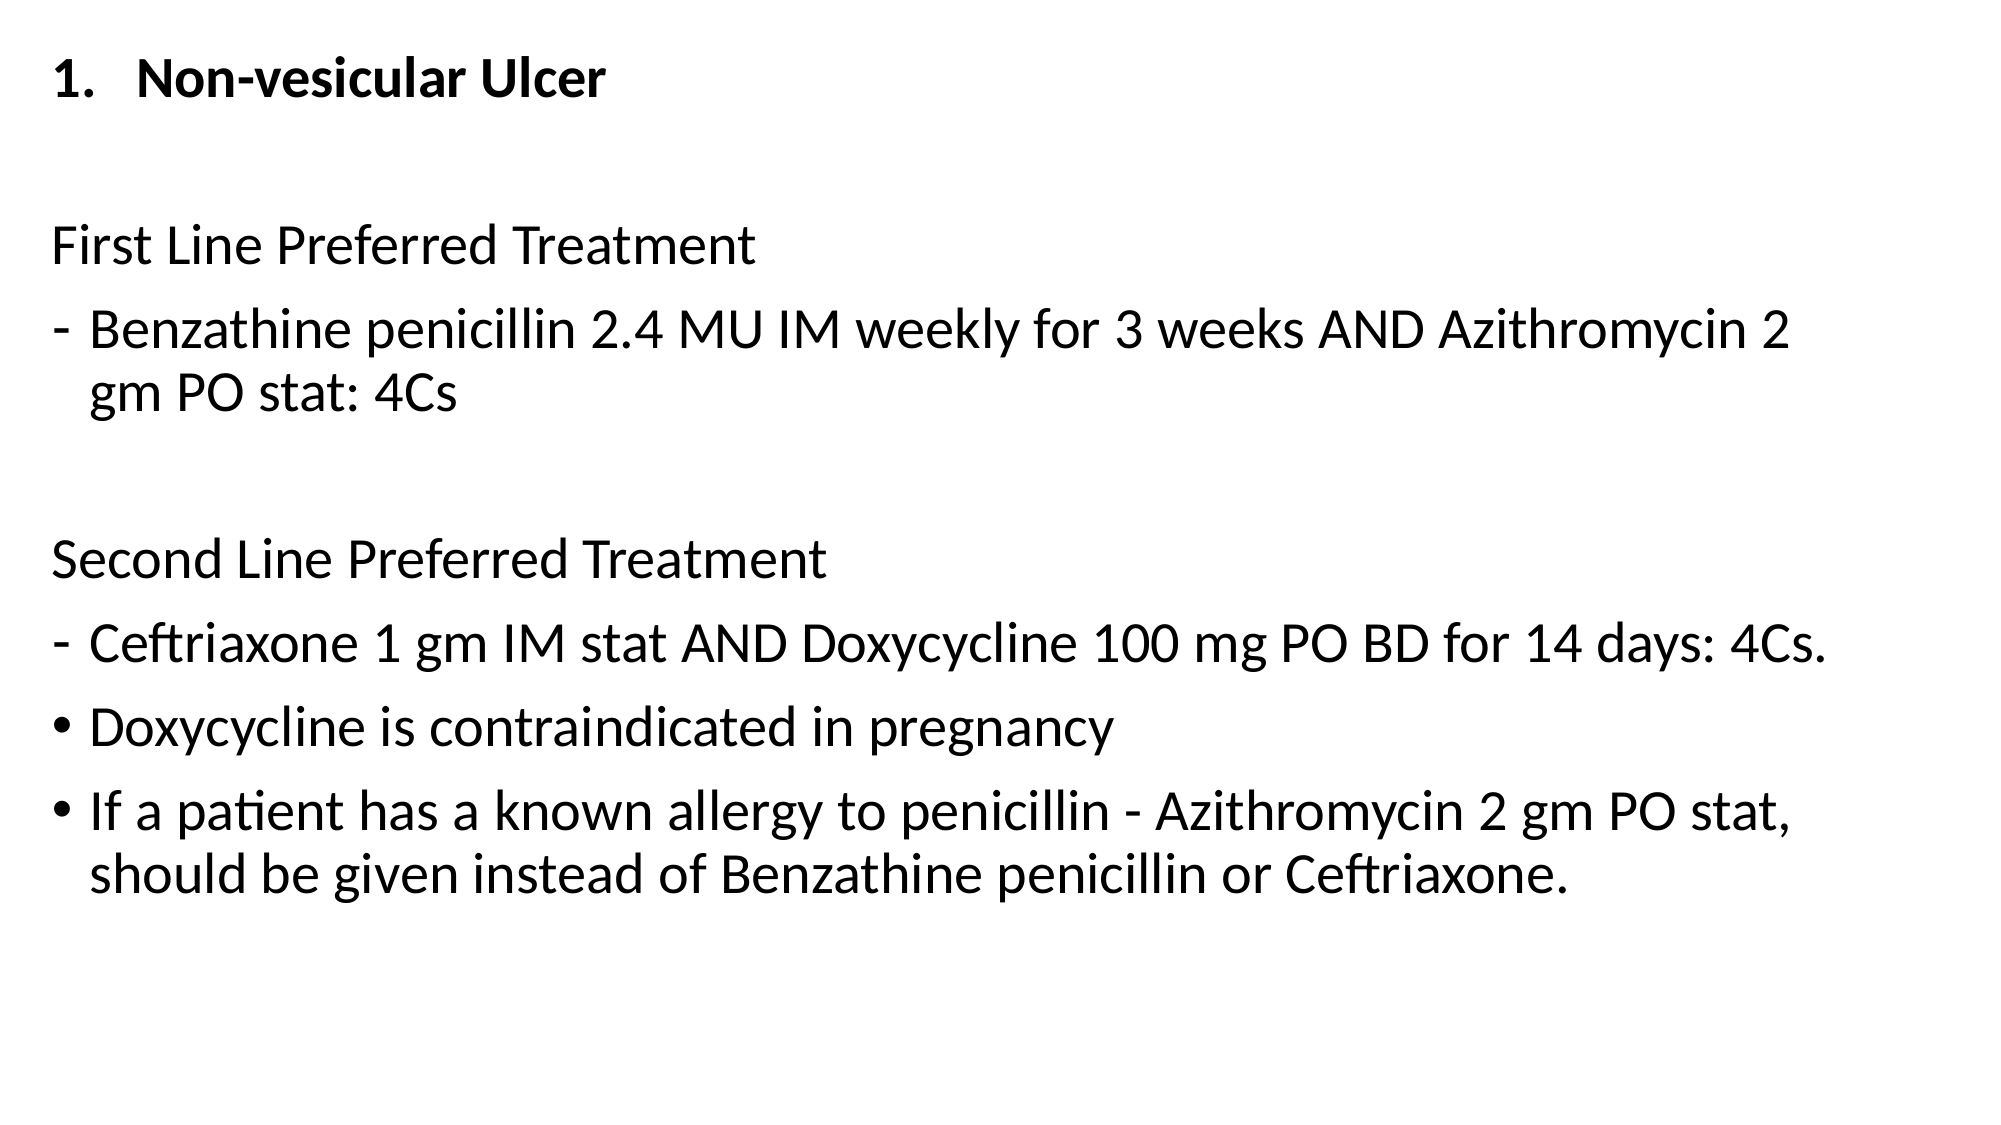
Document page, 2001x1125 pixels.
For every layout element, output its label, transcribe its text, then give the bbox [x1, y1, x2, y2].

list Non-vesicular Ulcer First Line Preferred Treatment Benzathine penicillin 2.4 MU IM weekly for 3 weeks AND Azithromycin 2 gm PO stat: 4Cs Second Line Preferred Treatment Ceftriaxone 1 gm IM stat AND Doxycycline 100 mg PO BD for 14 days: 4Cs. Doxycycline is contraindicated in pregnancy If a patient has a known allergy to penicillin - Azithromycin 2 gm PO stat, should be given instead of Benzathine penicillin or Ceftriaxone. [36, 39, 1863, 1014]
